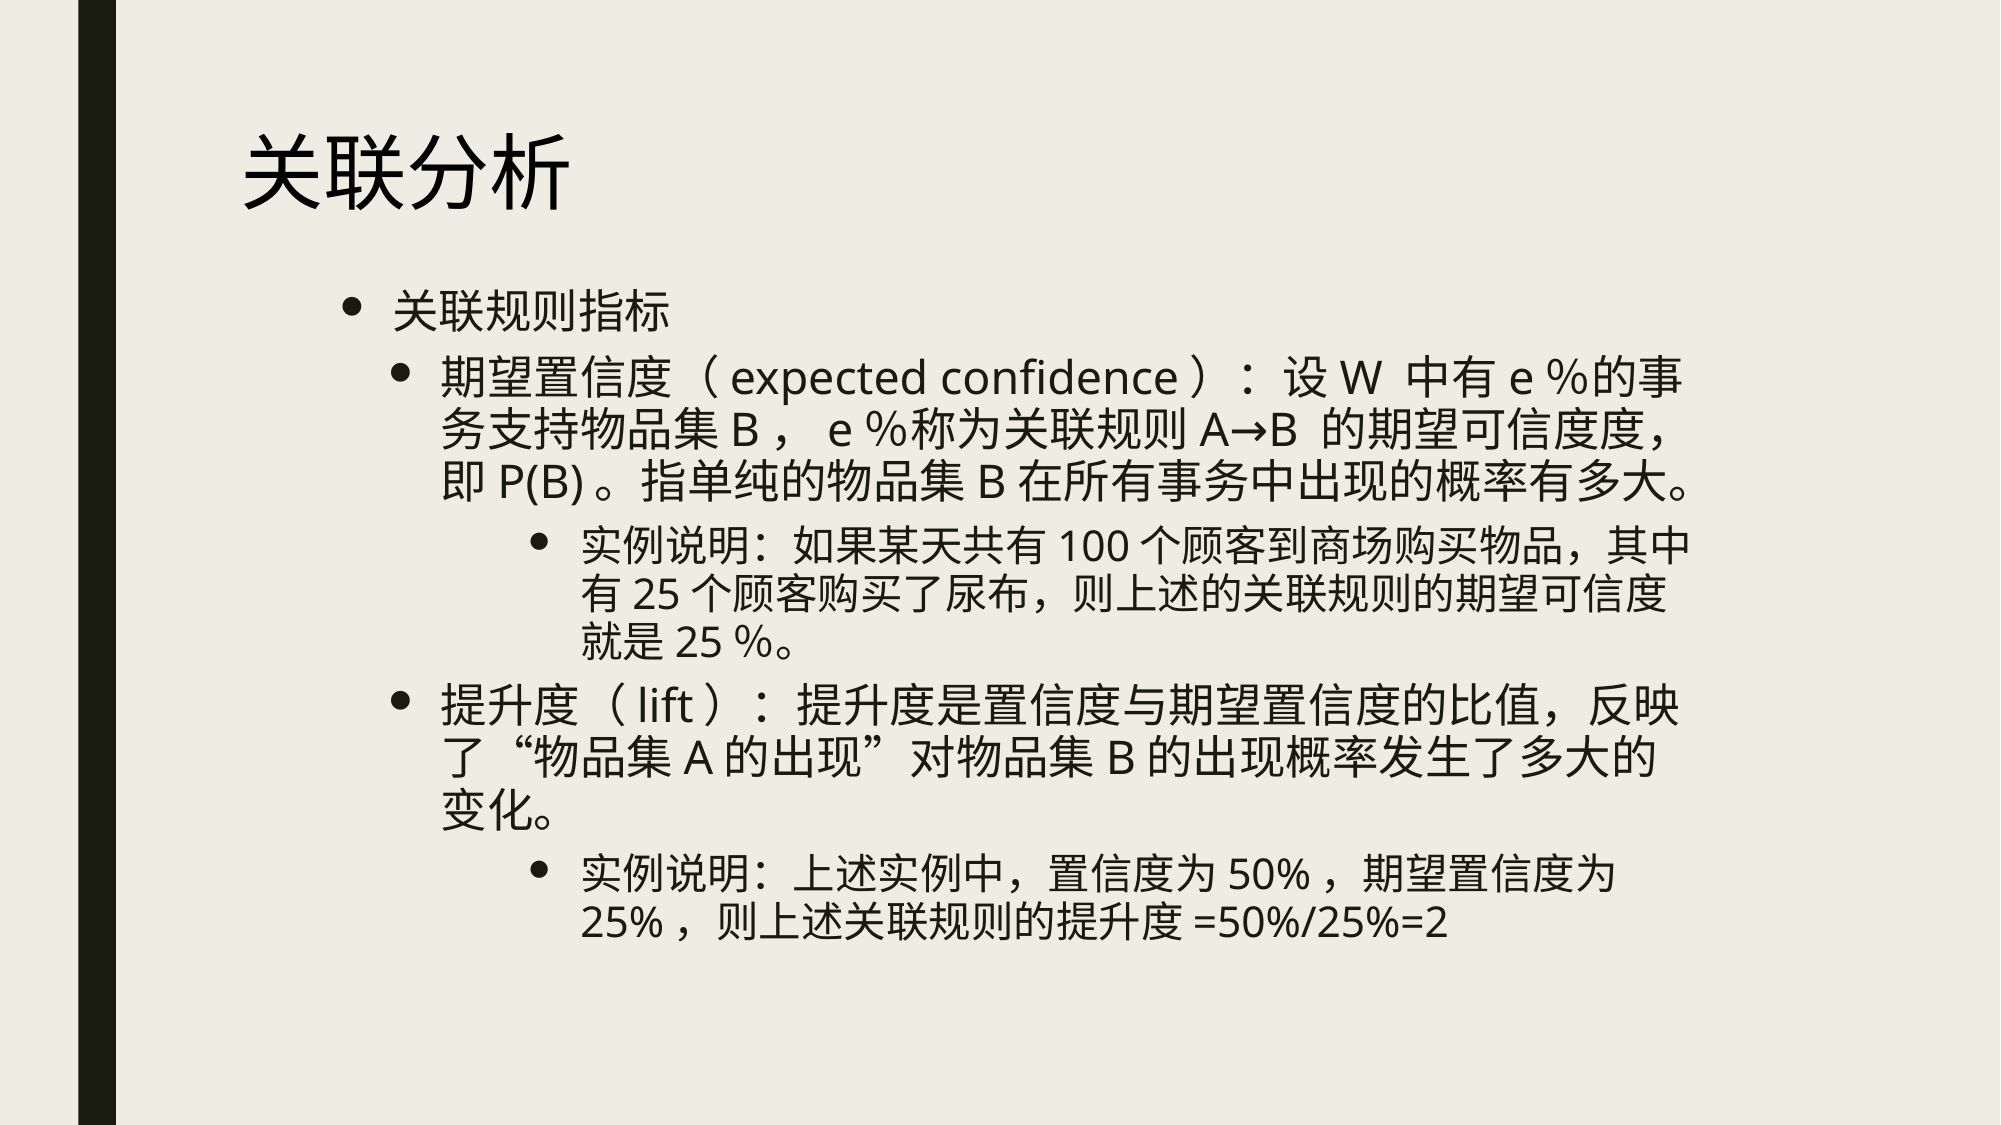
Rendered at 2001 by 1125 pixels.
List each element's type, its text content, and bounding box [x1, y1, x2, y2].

title 关联分析 [225, 112, 1800, 357]
list 关联规则指标 期望置信度（expected confidence）：设W 中有e％的事务支持物品集B，e％称为关联规则A→B 的期望可信度度，即P(B)。指单纯的物品集B在所有事务中出现的概率有多大。 实例说明：如果某天共有100个顾客到商场购买物品，其中有25个顾客购买了尿布，则上述的关联规则的期望可信度就是25％。 提升度（lift）：提升度是置信度与期望置信度的比值，反映了“物品集A的出现”对物品集B的出现概率发生了多大的变化。 实例说明：上述实例中，置信度为50%，期望置信度为25%，则上述关联规则的提升度=50%/25%=2 [324, 278, 1709, 1003]
